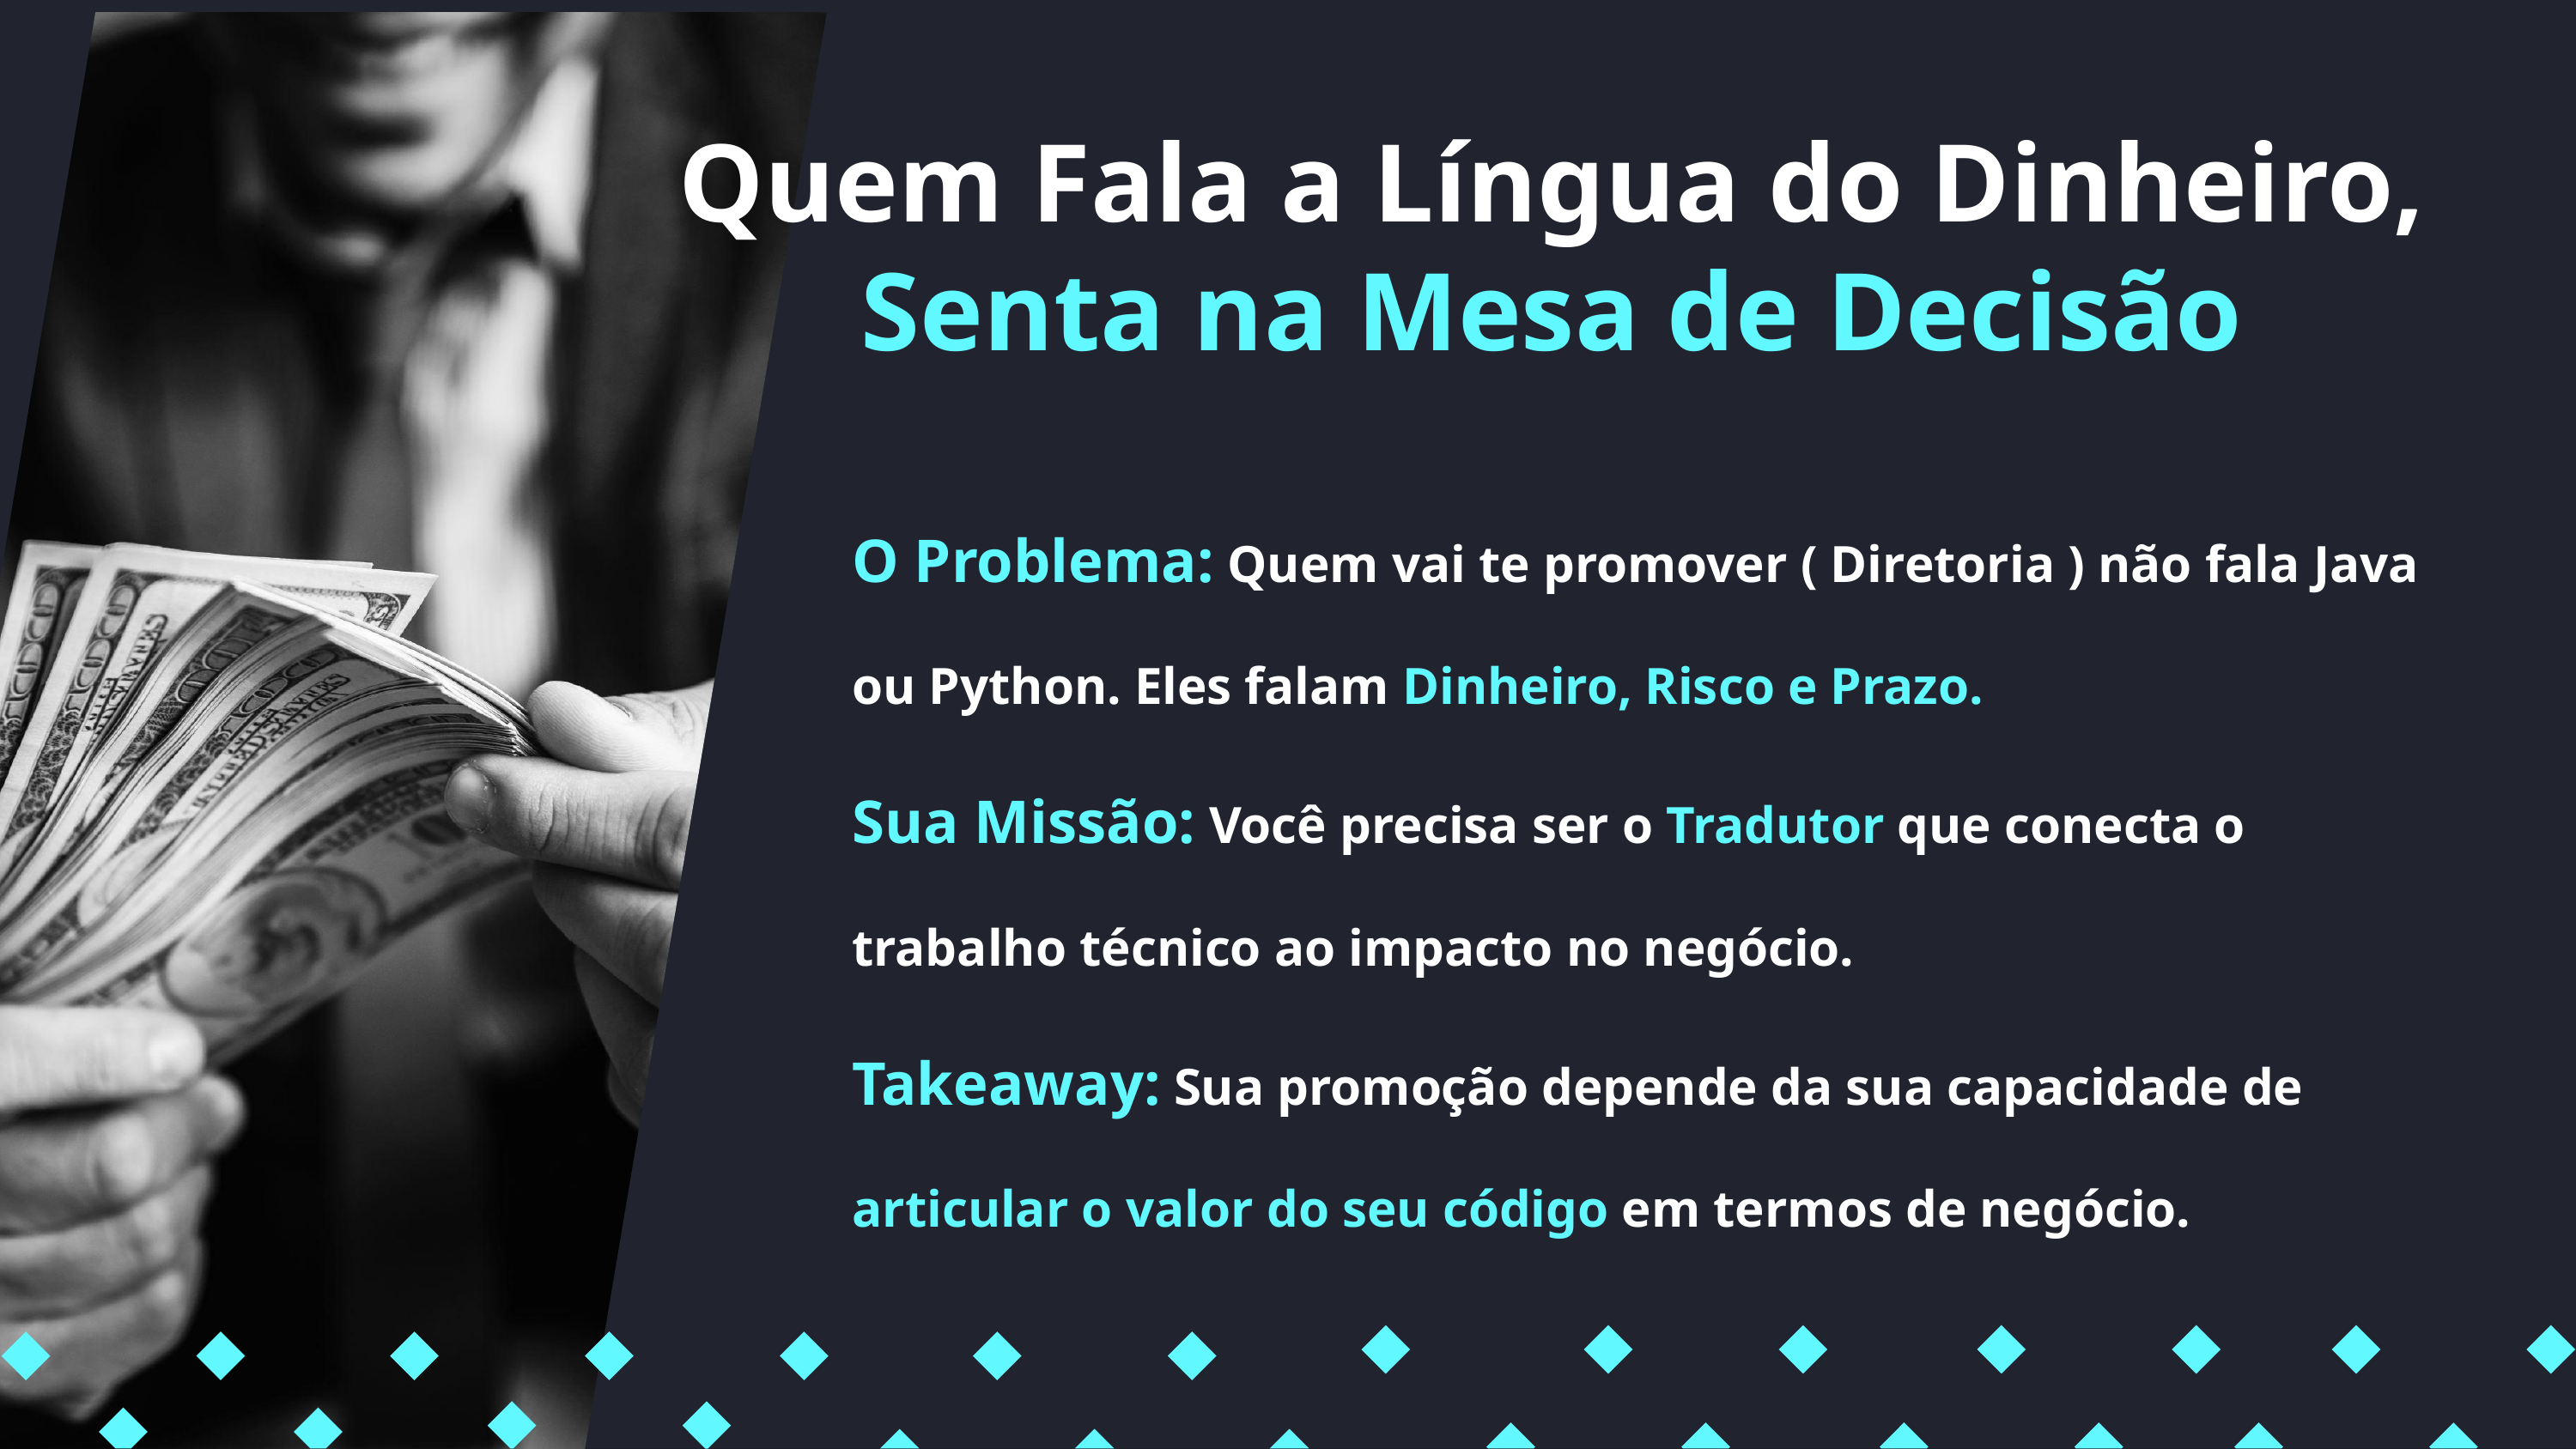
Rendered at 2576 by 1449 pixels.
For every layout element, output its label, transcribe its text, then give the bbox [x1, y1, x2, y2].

text_box [2526, 1325, 2576, 1374]
text_box [1269, 1428, 1309, 1449]
text_box [2429, 1422, 2478, 1449]
title Quem Fala a Língua do Dinheiro, Senta na Mesa de Decisão [832, 112, 2572, 373]
title O Problema: Quem vai te promover ( Diretoria ) não fala Java ou Python. Eles falam Dinheiro, Risco e Prazo. Sua Missão: Você precisa ser o Tradutor que conecta o trabalho técnico ao impacto no negócio. Takeaway: Sua promoção depende da sua capacidade de articular o valor do seu código em termos de negócio. [852, 425, 2463, 1238]
text_box [1074, 1428, 1115, 1449]
text_box [2331, 1325, 2381, 1374]
text_box [1361, 1325, 1411, 1374]
text_box [879, 1428, 920, 1449]
text_box [1486, 1422, 1535, 1449]
text_box [1681, 1422, 1730, 1449]
text_box [1880, 1422, 1929, 1449]
text_box [1977, 1325, 2026, 1374]
text_box [1167, 1331, 1217, 1380]
text_box [972, 1331, 1022, 1380]
text_box [2234, 1422, 2283, 1449]
text_box [1778, 1325, 1828, 1374]
text_box [2074, 1422, 2123, 1449]
picture [0, 11, 828, 1449]
text_box [1583, 1325, 1633, 1374]
text_box [2172, 1325, 2221, 1374]
